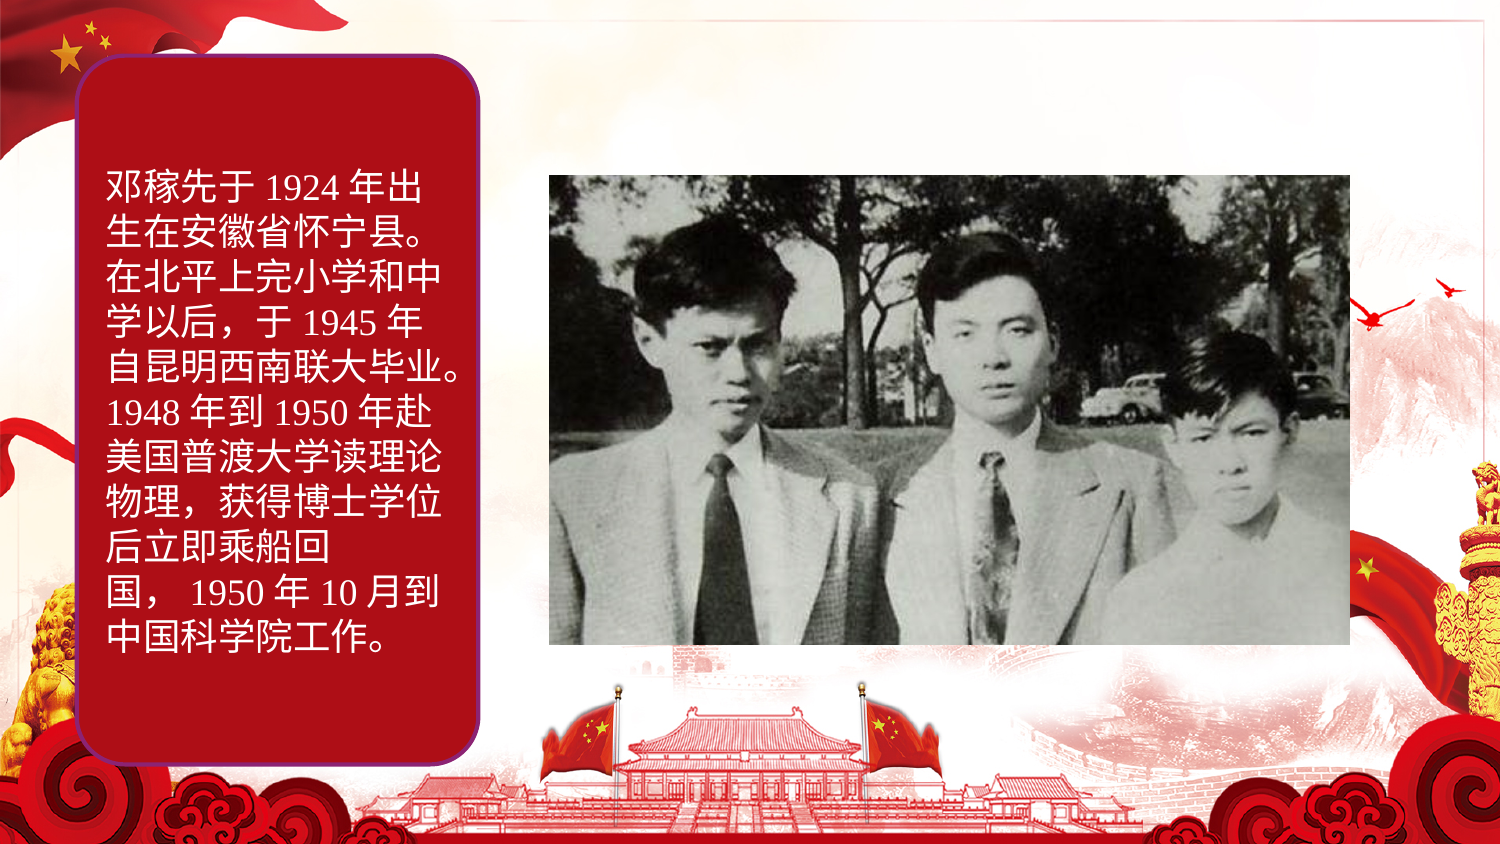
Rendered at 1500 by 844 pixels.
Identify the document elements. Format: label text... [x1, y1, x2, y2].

text_box 邓稼先于1924年出生在安徽省怀宁县。在北平上完小学和中学以后，于1945年自昆明西南联大毕业。1948年到1950年赴美国普渡大学读理论物理，获得博士学位后立即乘船回国，1950年10月到中国科学院工作。 [74, 53, 481, 767]
picture [0, 0, 1500, 844]
